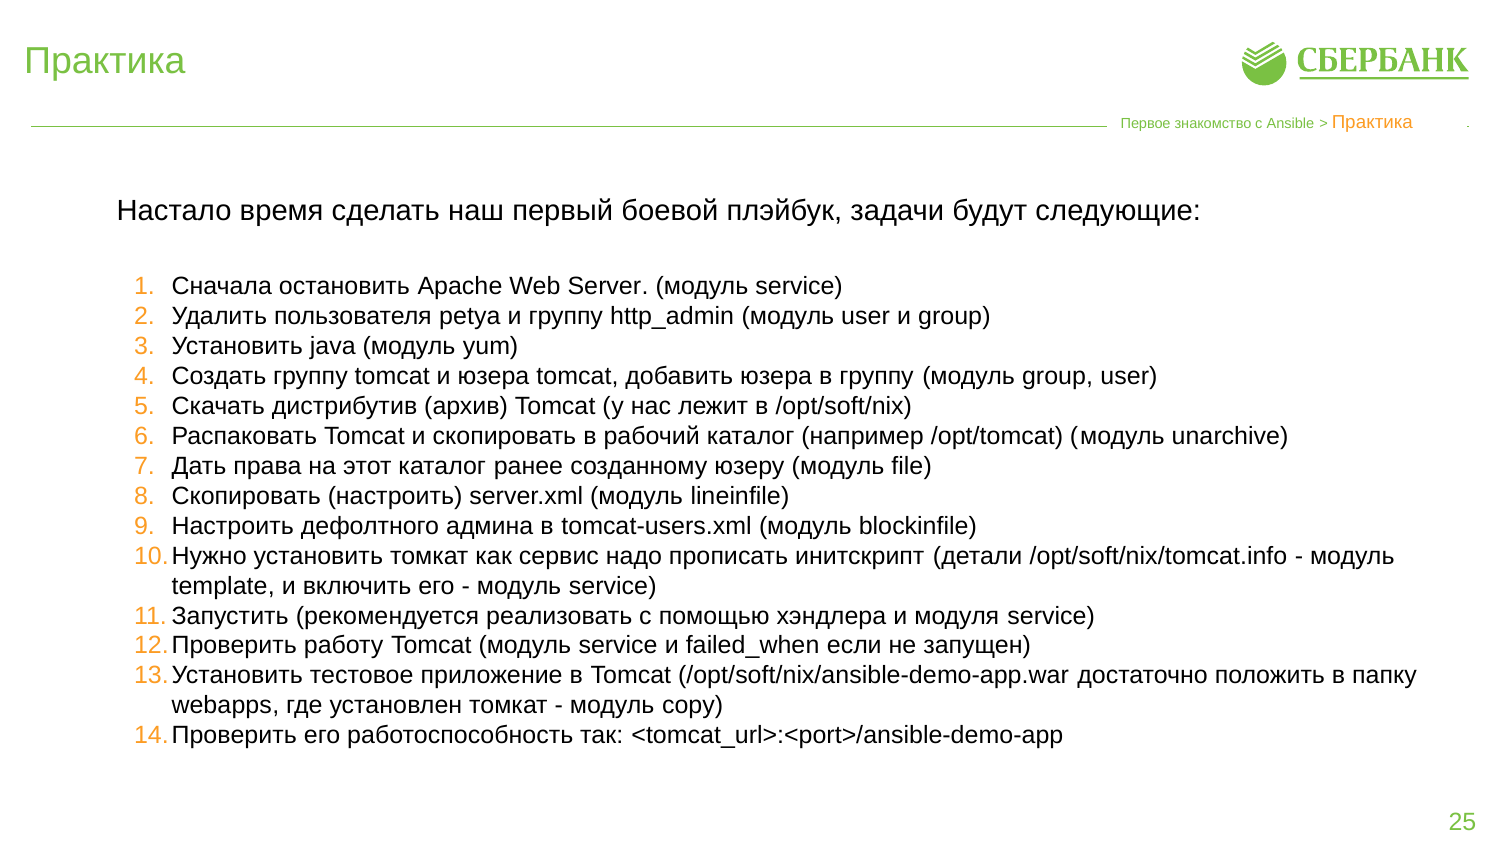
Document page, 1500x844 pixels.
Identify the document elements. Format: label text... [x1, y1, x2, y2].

title Практика [24, 13, 1186, 105]
text_box Первое знакомство с Ansible > Практика [1107, 102, 1467, 146]
text_box Сначала остановить Apache Web Server. (модуль service) Удалить пользователя petya и группу http_admin (модуль user и group) Установить java (модуль yum) Создать группу tomcat и юзера tomcat, добавить юзера в группу (модуль group, user) Скачать дистрибутив (архив) Tomcat (у нас лежит в /opt/soft/nix) Распаковать Tomcat и скопировать в рабочий каталог (например /opt/tomcat) (модуль unarchive) Дать права на этот каталог ранее созданному юзеру (модуль file) Скопировать (настроить) server.xml (модуль lineinfile) Настроить дефолтного админа в tomcat-users.xml (модуль blockinfile) Нужно установить томкат как сервис надо прописать инитскрипт (детали /opt/soft/nix/tomcat.info - модуль template, и включить его - модуль service) Запустить (рекомендуется реализовать с помощью хэндлера и модуля service) Проверить работу Tomcat (модуль service и failed_when если не запущен) Установить тестовое приложение в Tomcat (/opt/soft/nix/ansible-demo-app.war достаточно положить в папку webapps, где установлен томкат - модуль copy) Проверить его работоспособность так: <tomcat_url>:<port>/ansible-demo-app [119, 262, 1467, 787]
text_box Настало время сделать наш первый боевой плэйбук, задачи будут следующие: [101, 183, 1218, 234]
